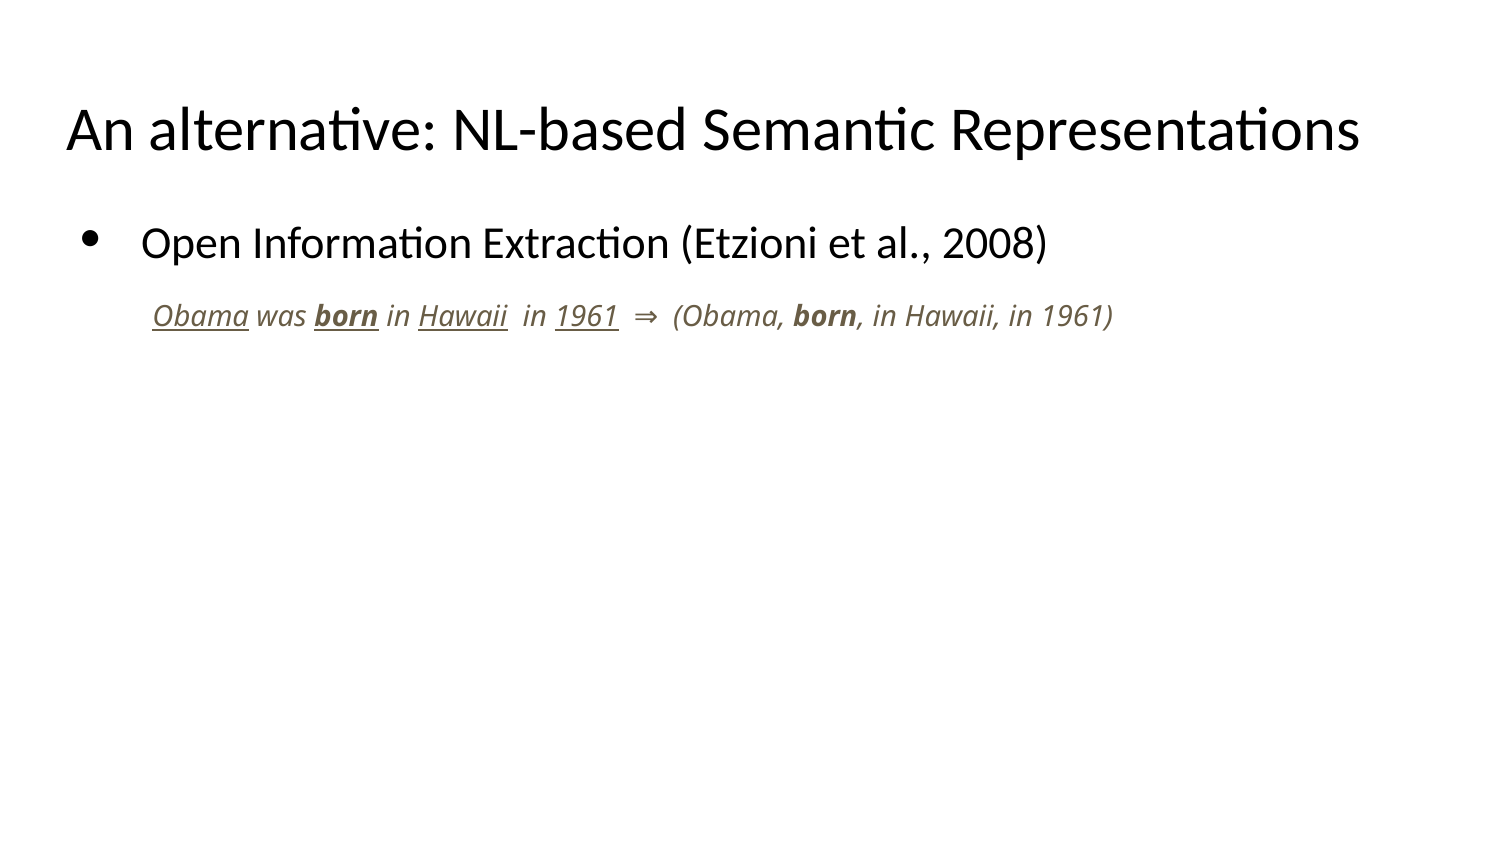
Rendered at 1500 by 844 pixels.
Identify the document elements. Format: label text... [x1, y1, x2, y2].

list Open Information Extraction (Etzioni et al., 2008) Obama was born in Hawaii in 1961 ⇒ (Obama, born, in Hawaii, in 1961) [51, 189, 1449, 844]
title An alternative: NL-based Semantic Representations [51, 72, 1449, 167]
